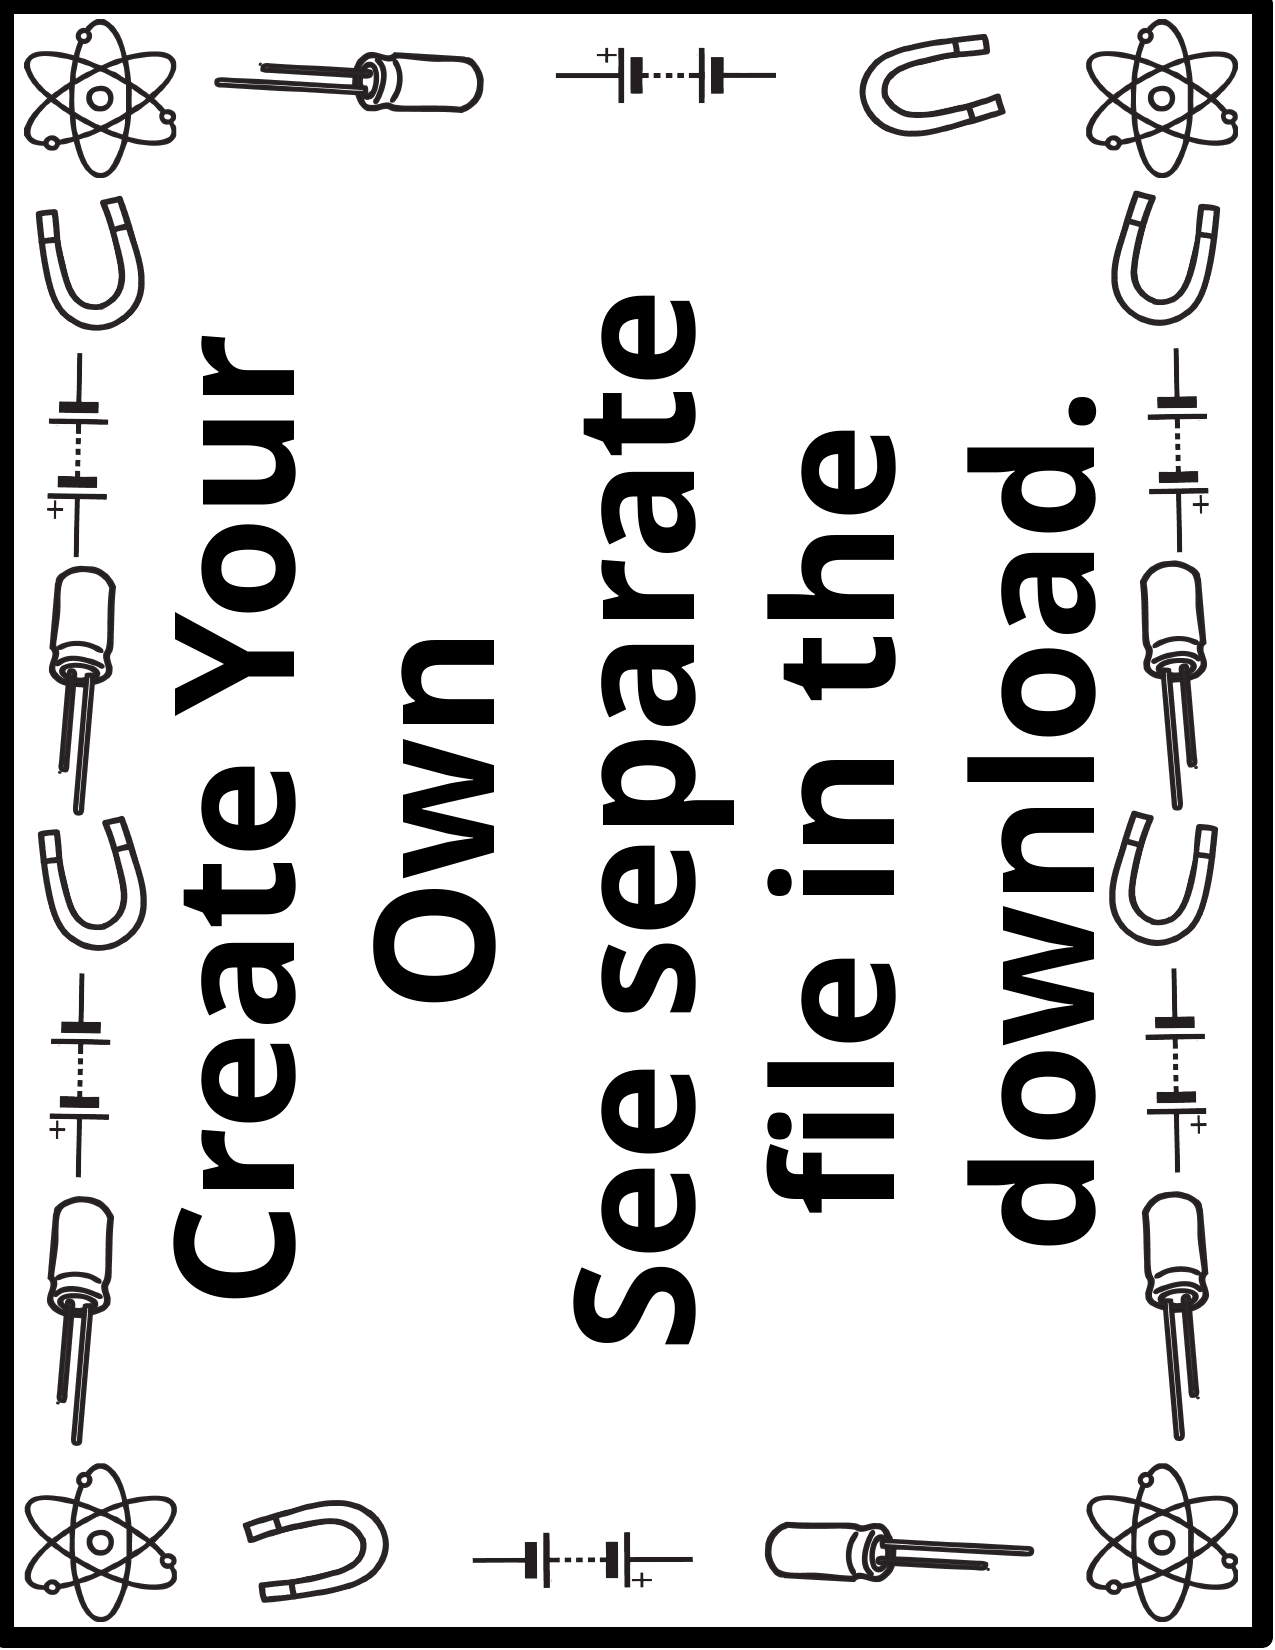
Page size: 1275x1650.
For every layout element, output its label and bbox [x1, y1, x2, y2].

text_box [3, 3, 1263, 1638]
picture [24, 19, 1238, 1622]
